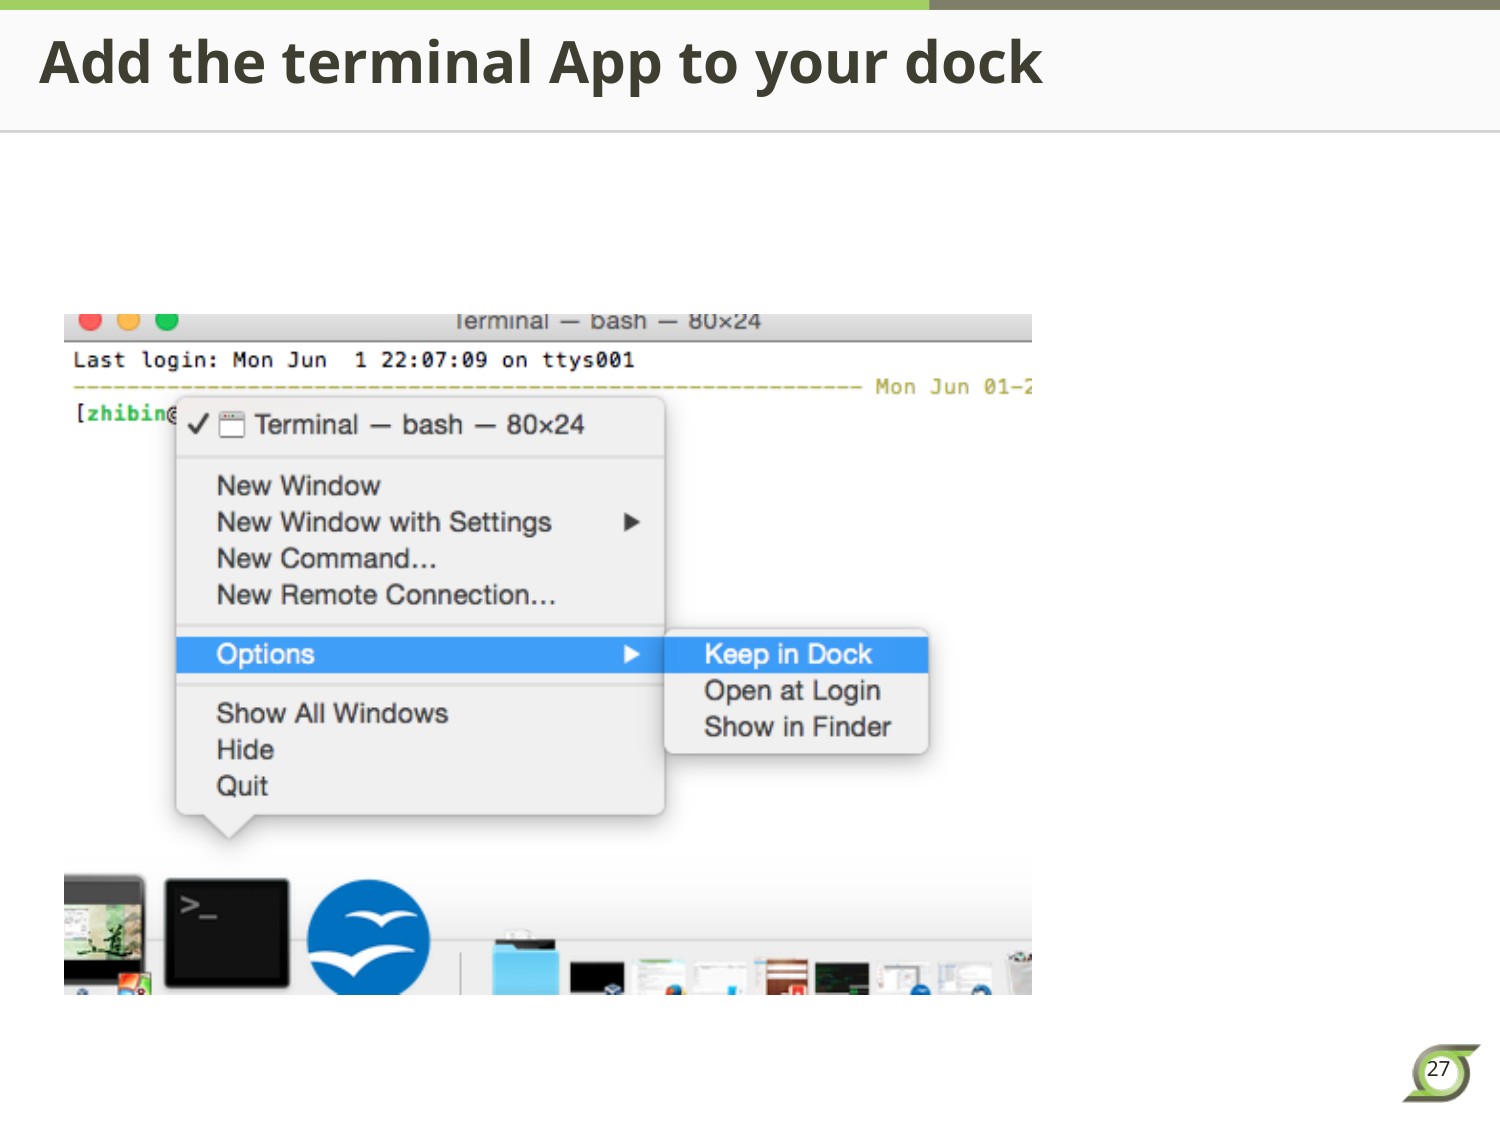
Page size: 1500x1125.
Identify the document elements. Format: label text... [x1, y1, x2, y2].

picture [64, 314, 1033, 995]
title Add the terminal App to your dock [24, 0, 1475, 126]
